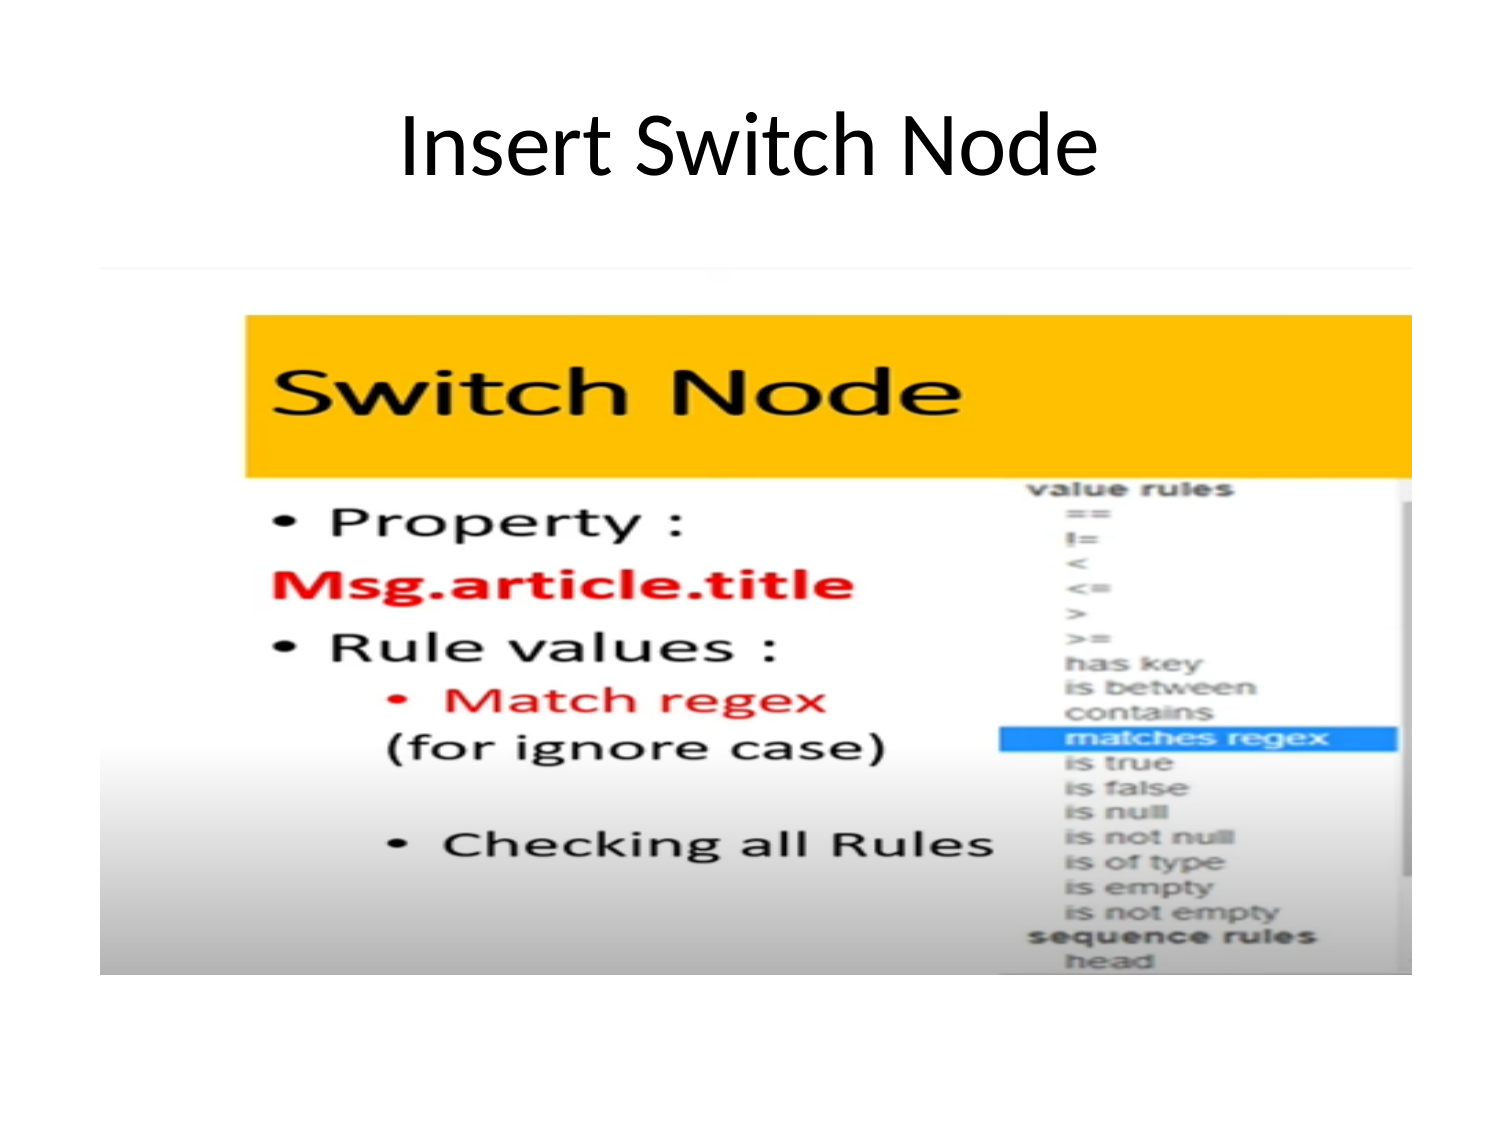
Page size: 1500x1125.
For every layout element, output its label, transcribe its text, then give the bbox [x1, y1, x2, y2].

title Insert Switch Node [75, 45, 1425, 233]
picture [100, 266, 1412, 976]
